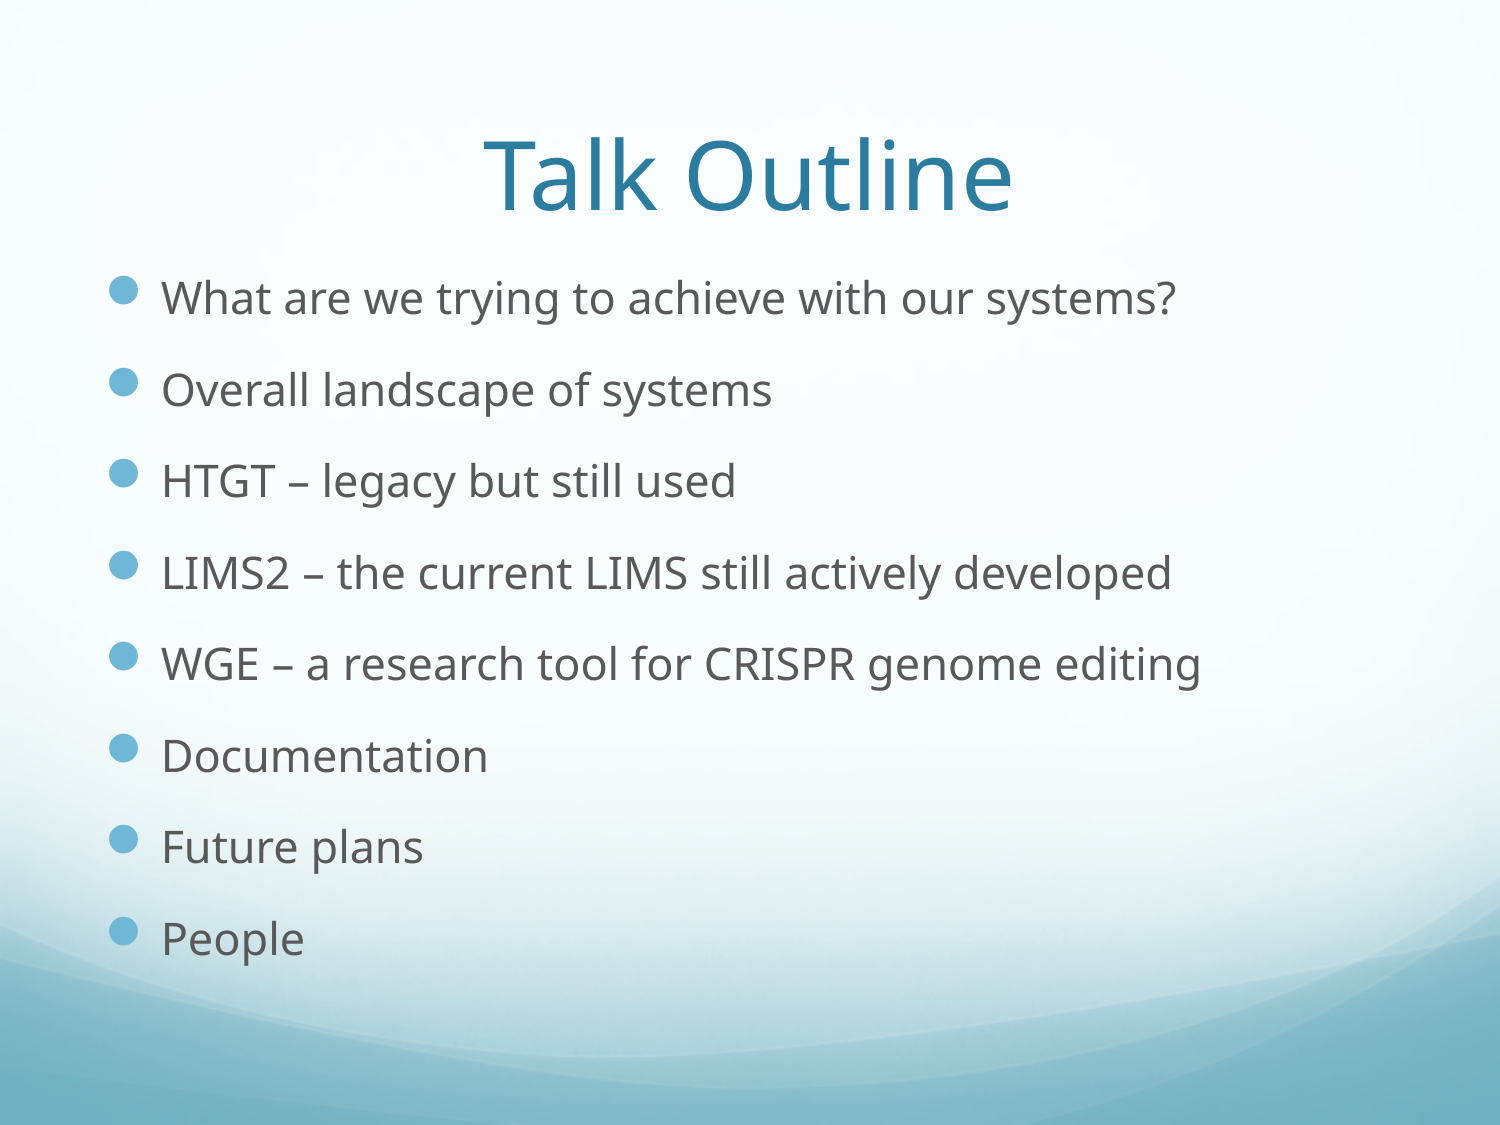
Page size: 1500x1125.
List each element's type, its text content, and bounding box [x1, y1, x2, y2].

list What are we trying to achieve with our systems? Overall landscape of systems HTGT – legacy but still used LIMS2 – the current LIMS still actively developed WGE – a research tool for CRISPR genome editing Documentation Future plans People [90, 262, 1410, 975]
title Talk Outline [90, 17, 1410, 237]
